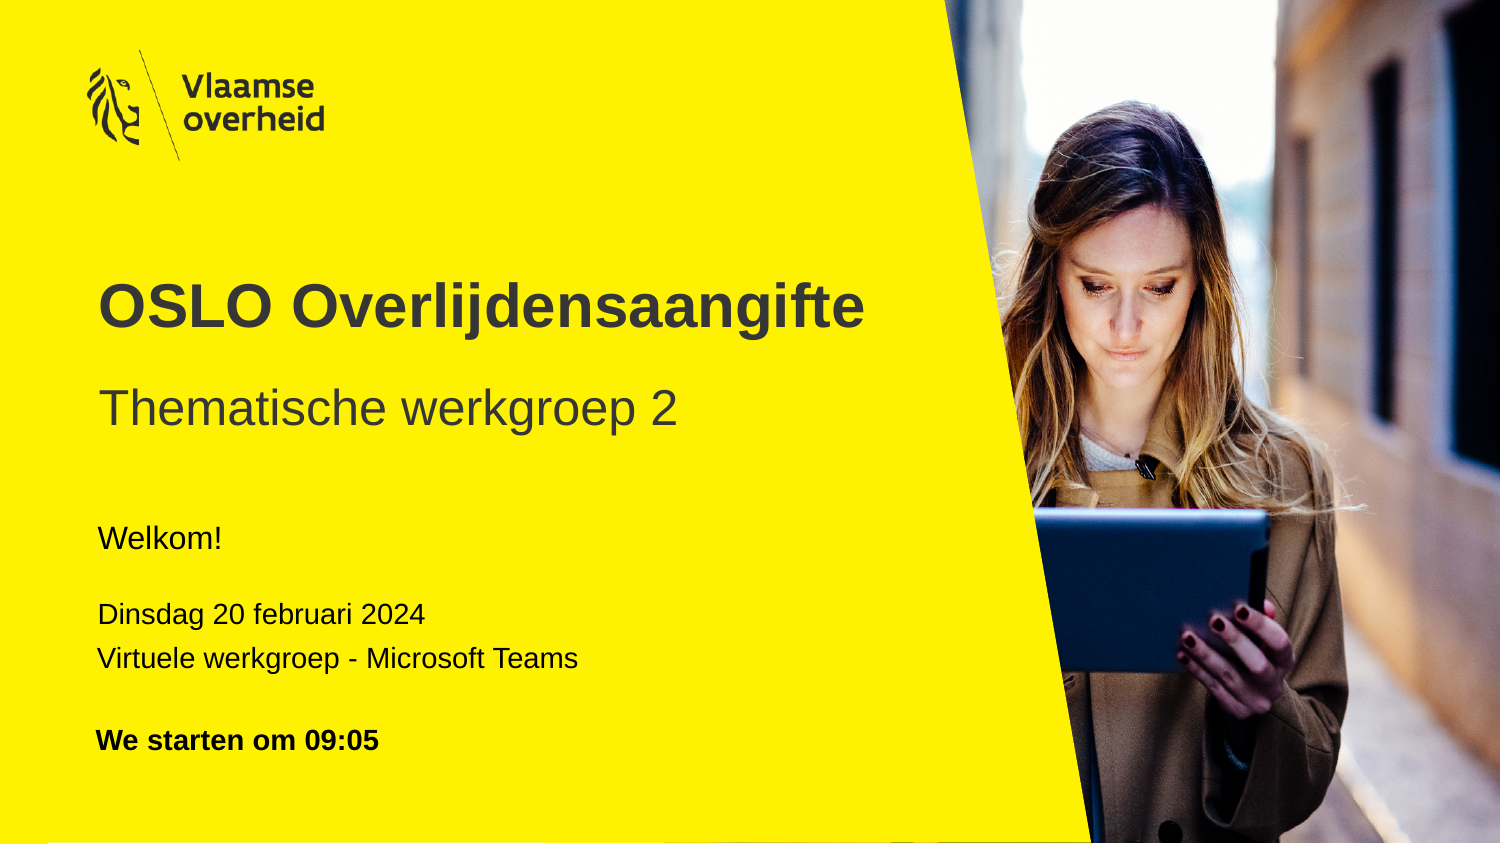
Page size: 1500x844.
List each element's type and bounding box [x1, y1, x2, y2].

text_box [0, 0, 1092, 843]
picture [81, 44, 382, 166]
picture [1092, 0, 1500, 843]
